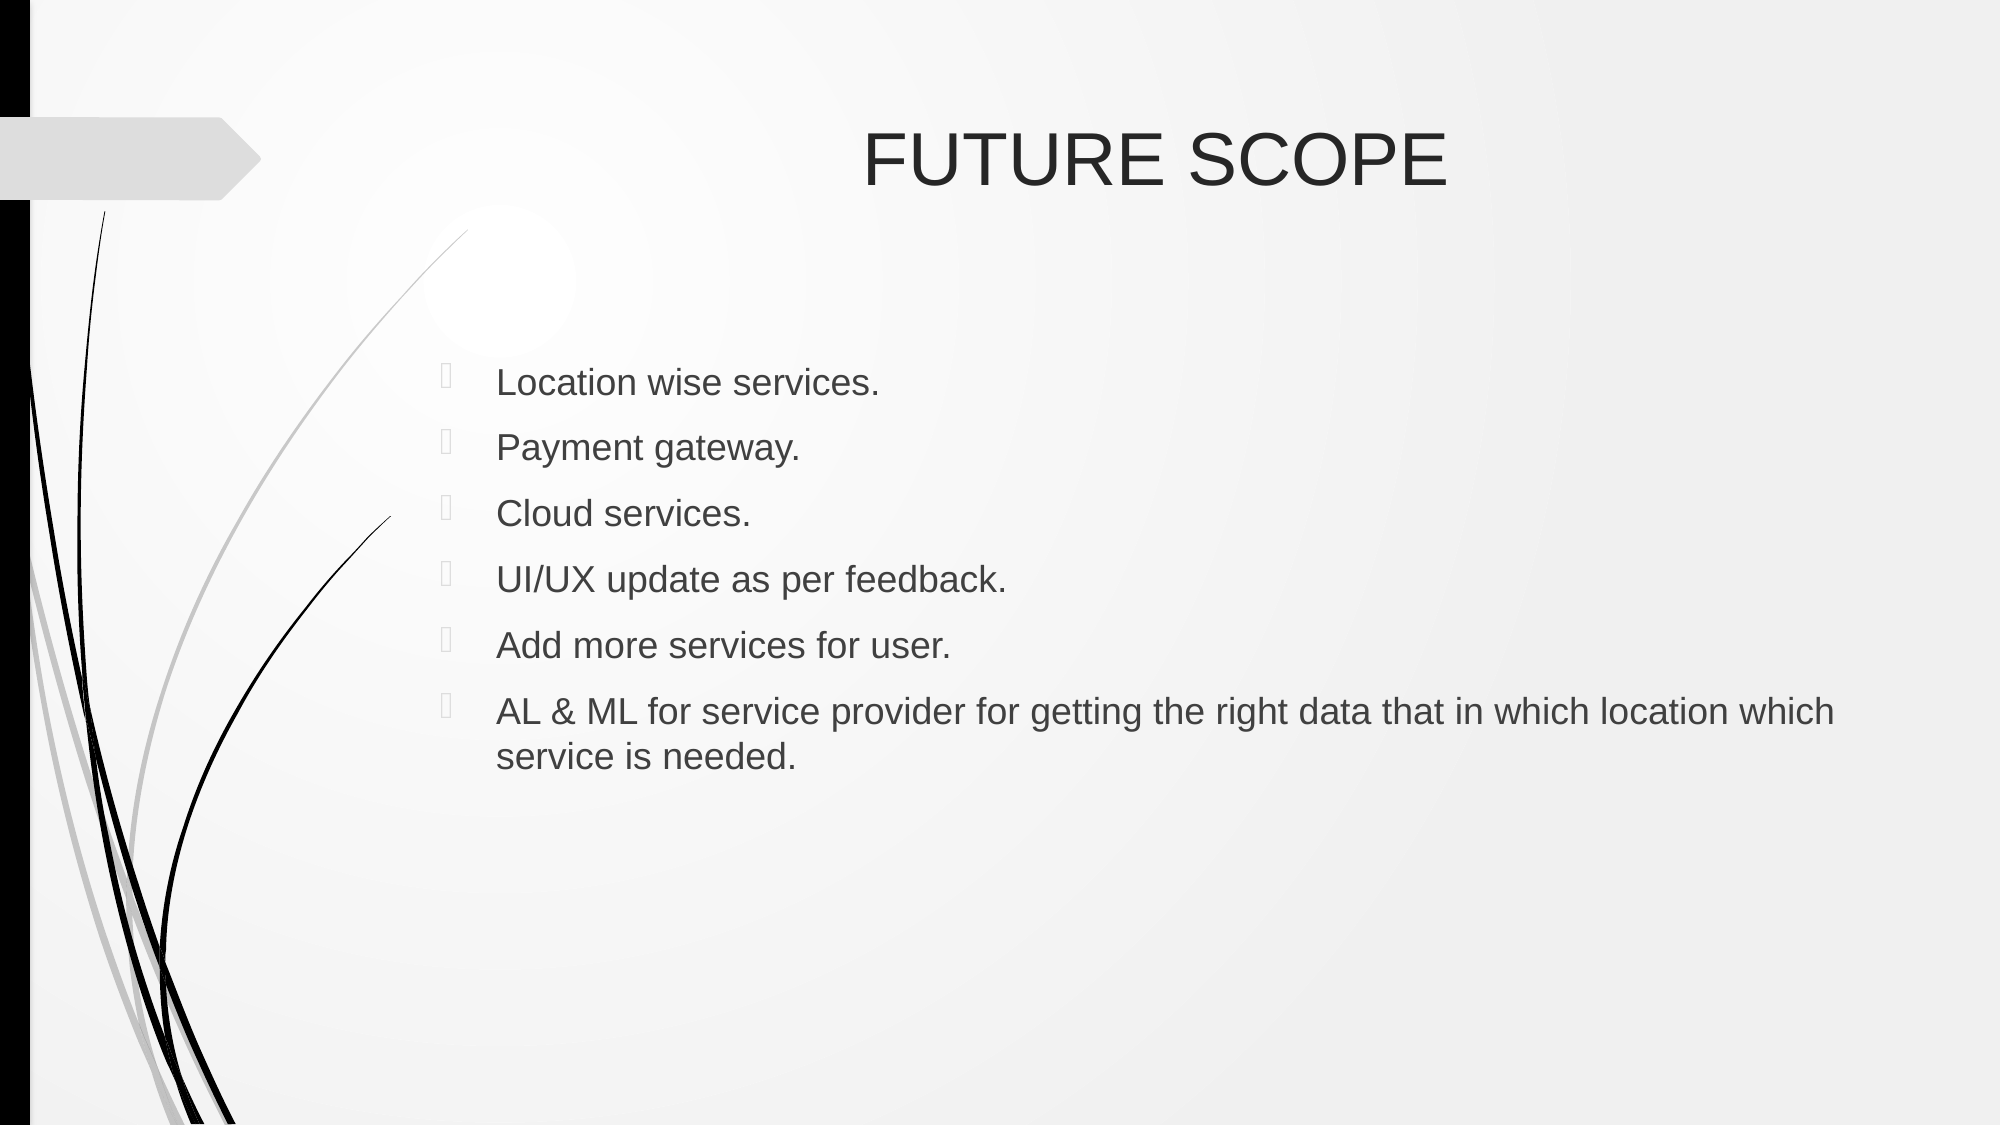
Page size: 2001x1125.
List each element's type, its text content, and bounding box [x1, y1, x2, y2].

list Location wise services. Payment gateway. Cloud services. UI/UX update as per feedback. Add more services for user. AL & ML for service provider for getting the right data that in which location which service is needed. [424, 350, 1888, 970]
title future scope [425, 102, 1888, 313]
